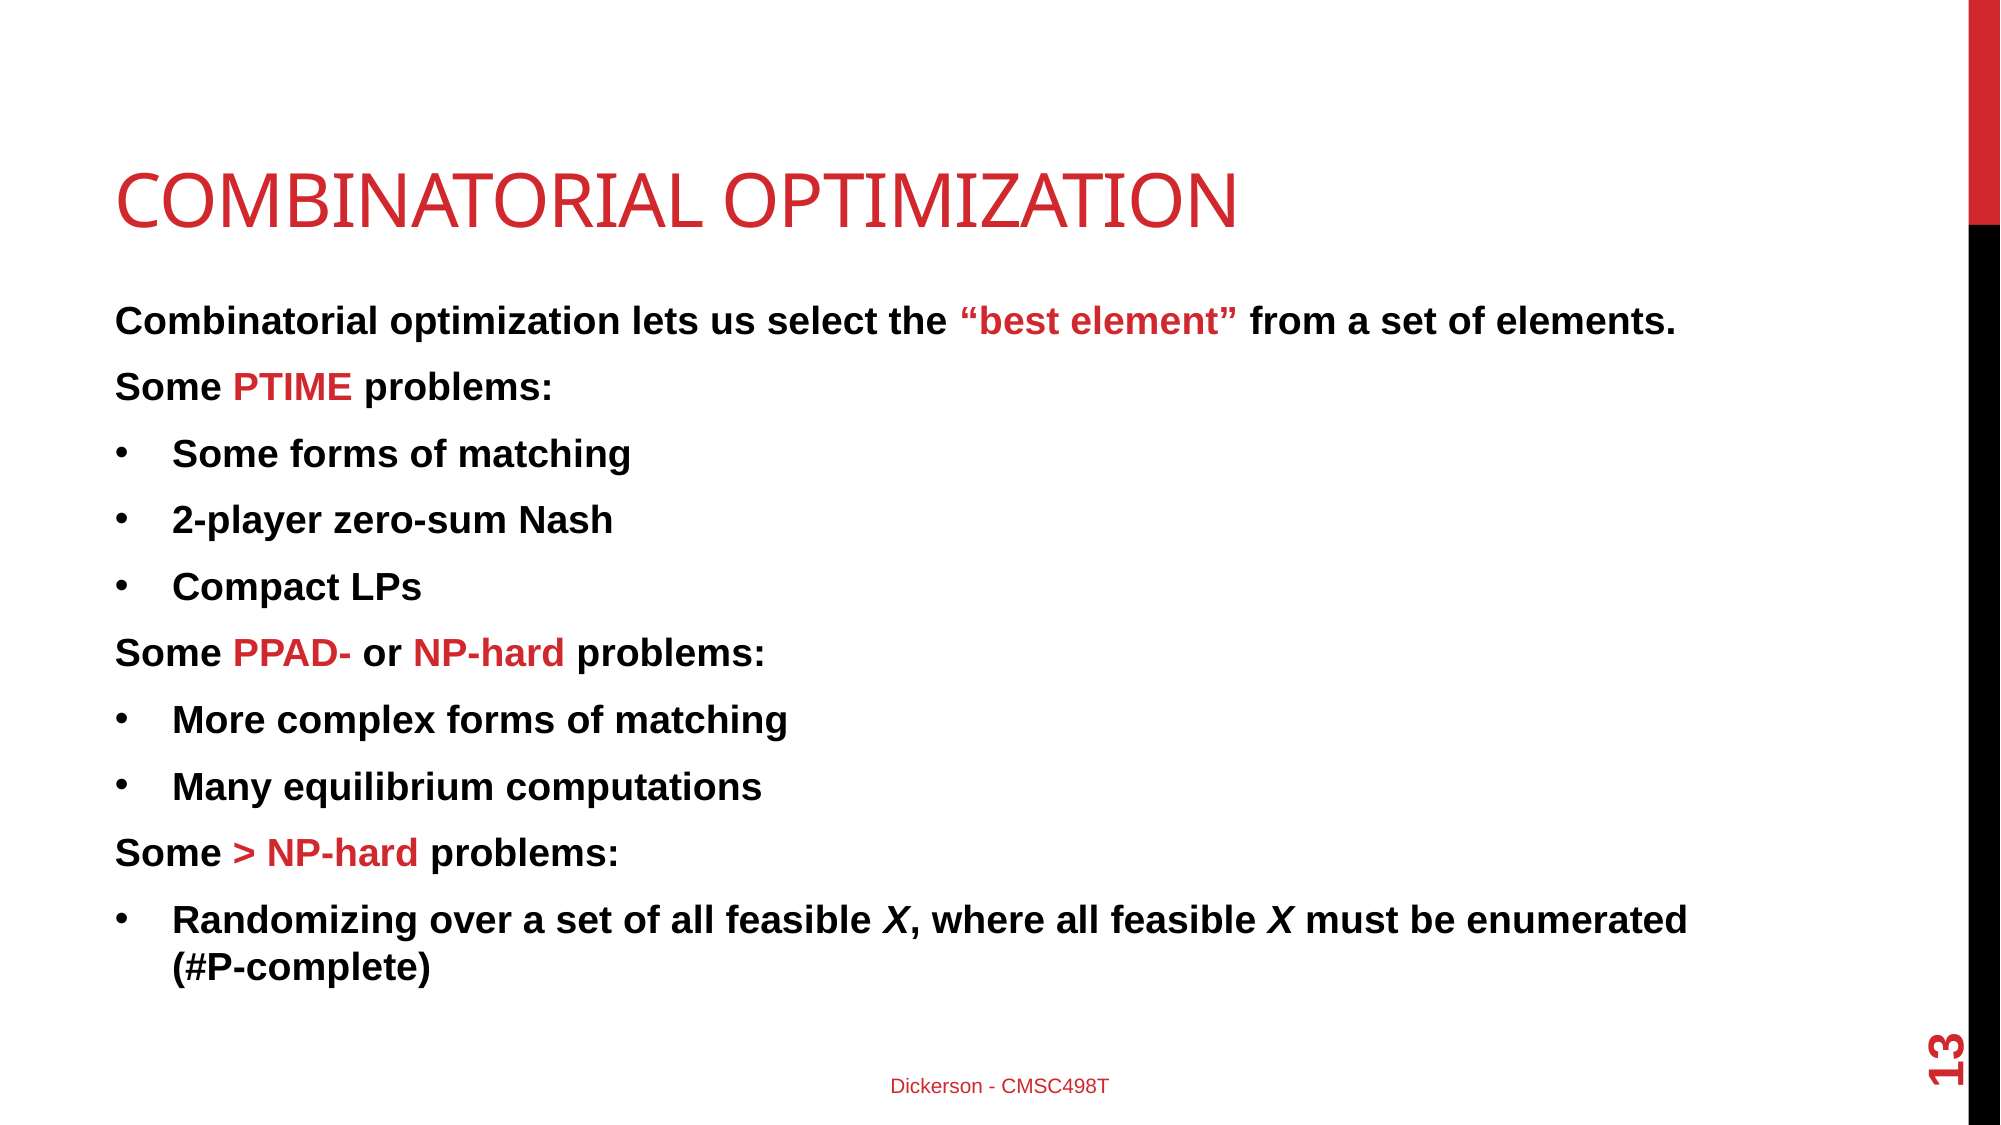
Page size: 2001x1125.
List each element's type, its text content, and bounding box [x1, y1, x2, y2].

slide_number 13 [1903, 887, 1984, 1104]
footer Dickerson - CMSC498T [624, 1065, 1375, 1112]
list Combinatorial optimization lets us select the “best element” from a set of elements. Some PTIME problems: Some forms of matching 2-player zero-sum Nash Compact LPs Some PPAD- or NP-hard problems: More complex forms of matching Many equilibrium computations Some > NP-hard problems: Randomizing over a set of all feasible X, where all feasible X must be enumerated (#P-complete) [99, 287, 1767, 1005]
title Combinatorial Optimization [99, 25, 1367, 250]
